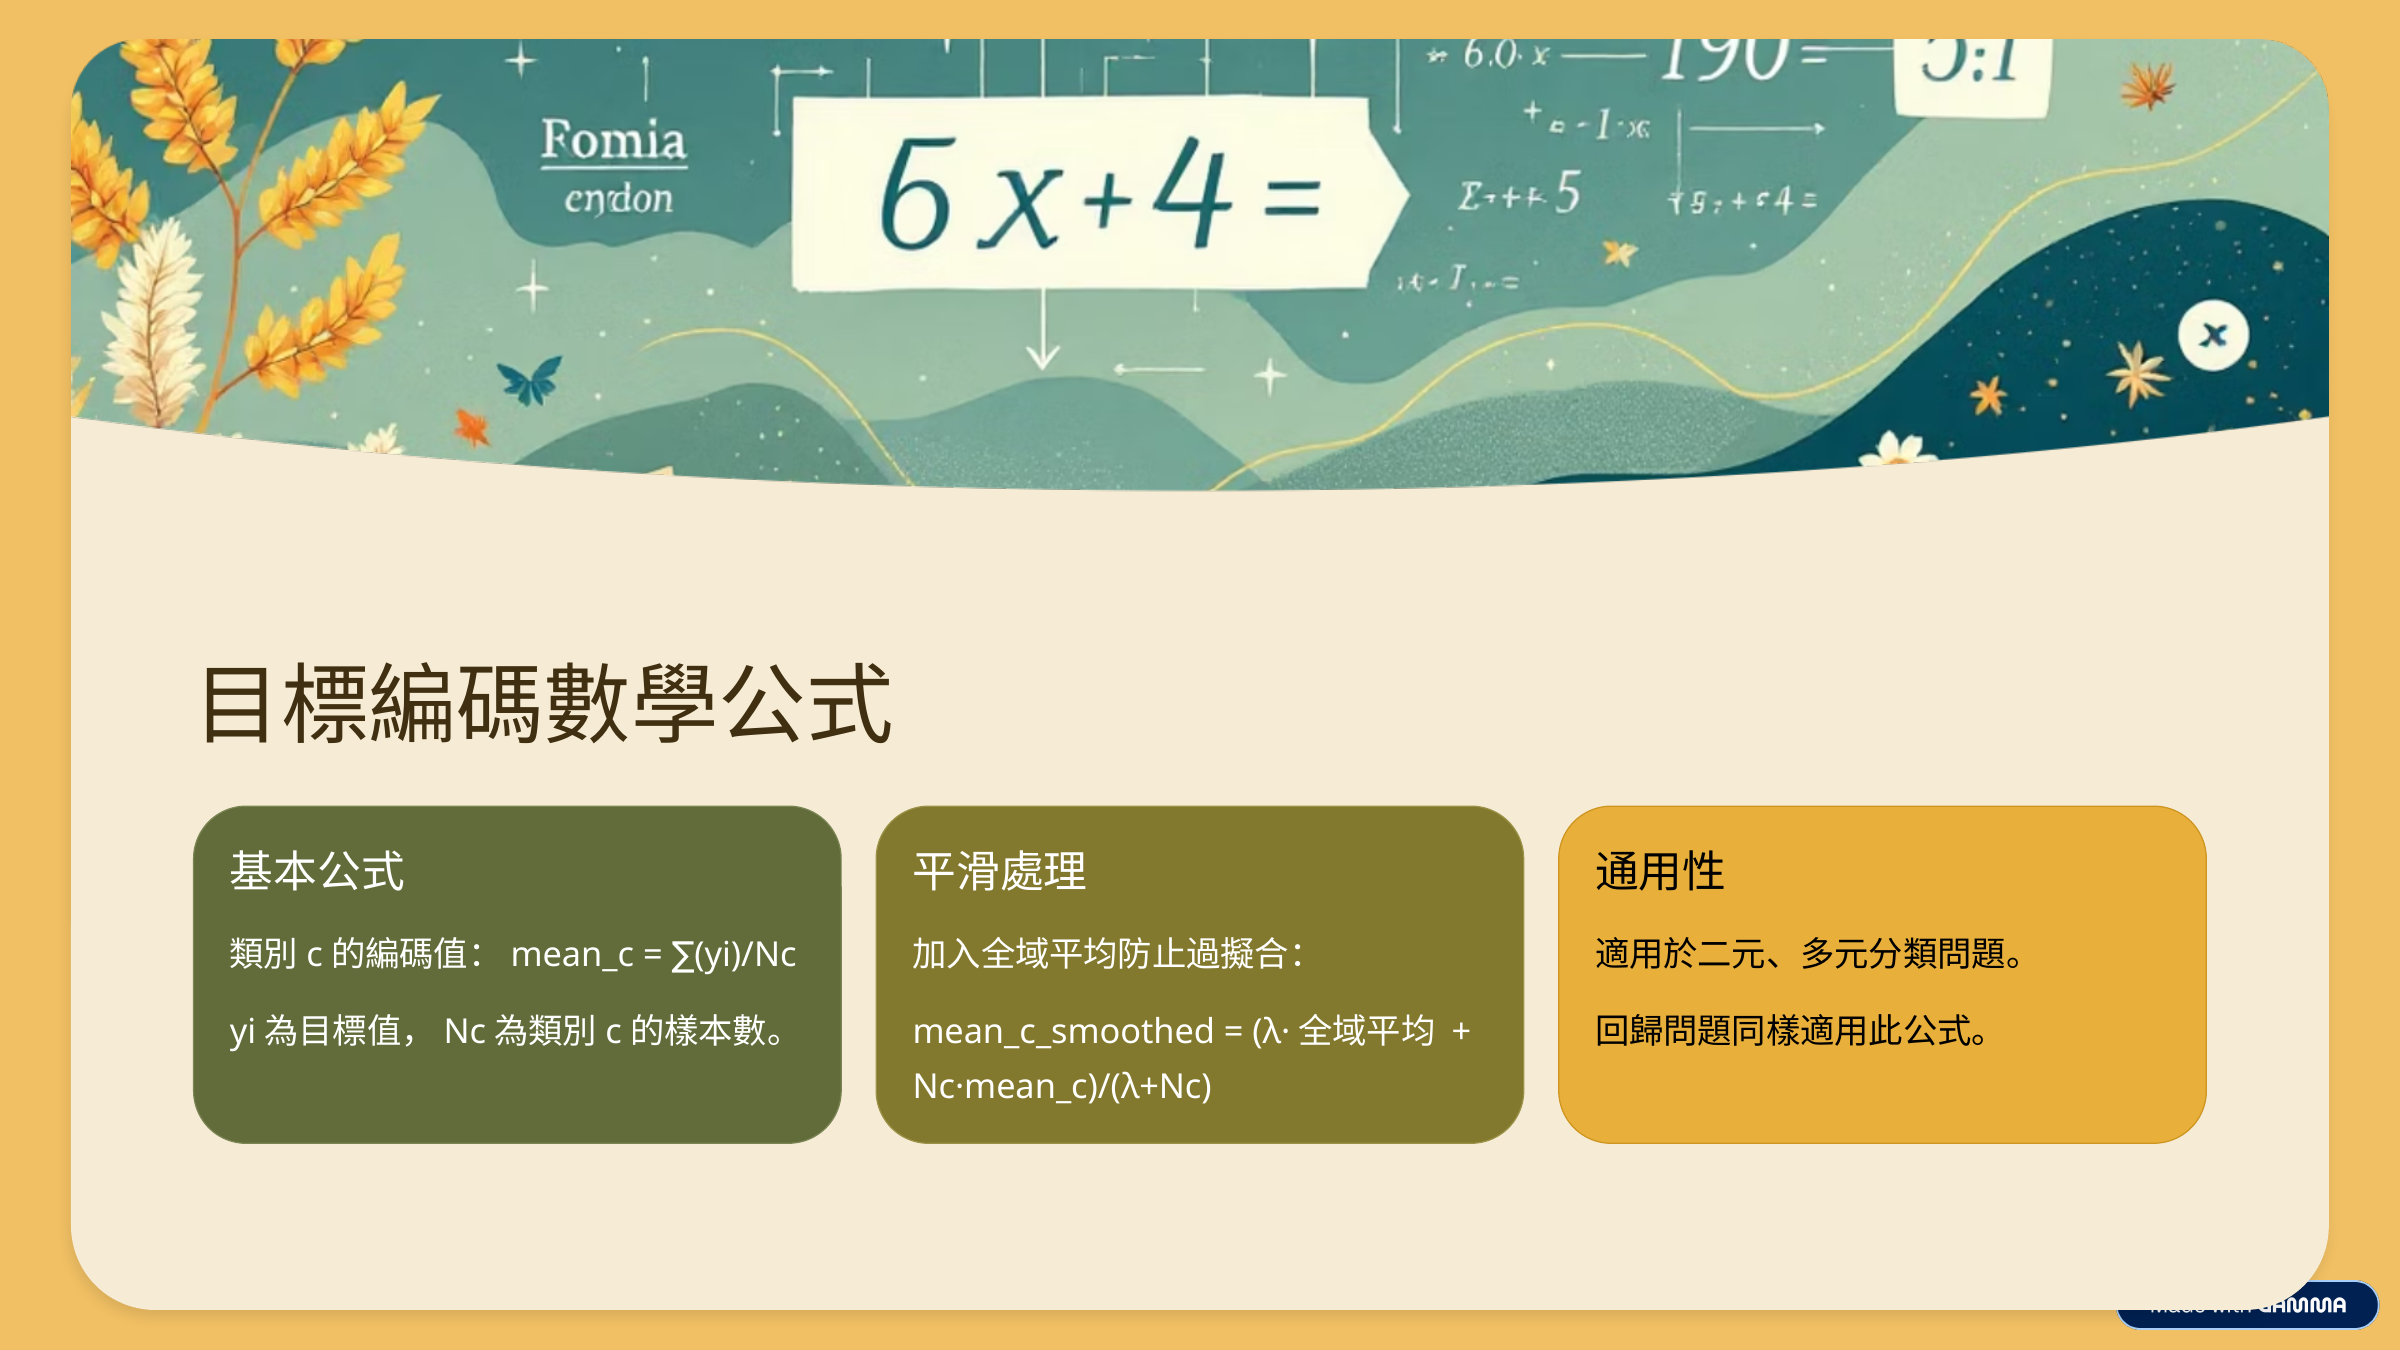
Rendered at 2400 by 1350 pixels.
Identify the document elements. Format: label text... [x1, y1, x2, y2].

text_box [1558, 806, 2207, 1144]
text_box [193, 806, 842, 1144]
text_box 目標編碼數學公式 [193, 644, 1069, 754]
text_box 基本公式 [229, 842, 668, 897]
picture [2106, 1271, 2389, 1339]
text_box 回歸問題同樣適用此公式。 [1595, 995, 2171, 1051]
text_box 平滑處理 [912, 842, 1350, 897]
text_box 類別c的編碼值：mean_c = ∑(yi)/Nc [229, 918, 805, 974]
text_box mean_c_smoothed = (λ·全域平均 + Nc·mean_c)/(λ+Nc) [912, 995, 1488, 1107]
text_box 通用性 [1595, 842, 2033, 897]
text_box 適用於二元、多元分類問題。 [1595, 918, 2171, 974]
text_box yi為目標值，Nc為類別c的樣本數。 [229, 995, 805, 1051]
text_box [876, 806, 1524, 1144]
text_box [70, 500, 2329, 1310]
picture [71, 39, 2329, 500]
text_box 加入全域平均防止過擬合： [912, 918, 1488, 974]
